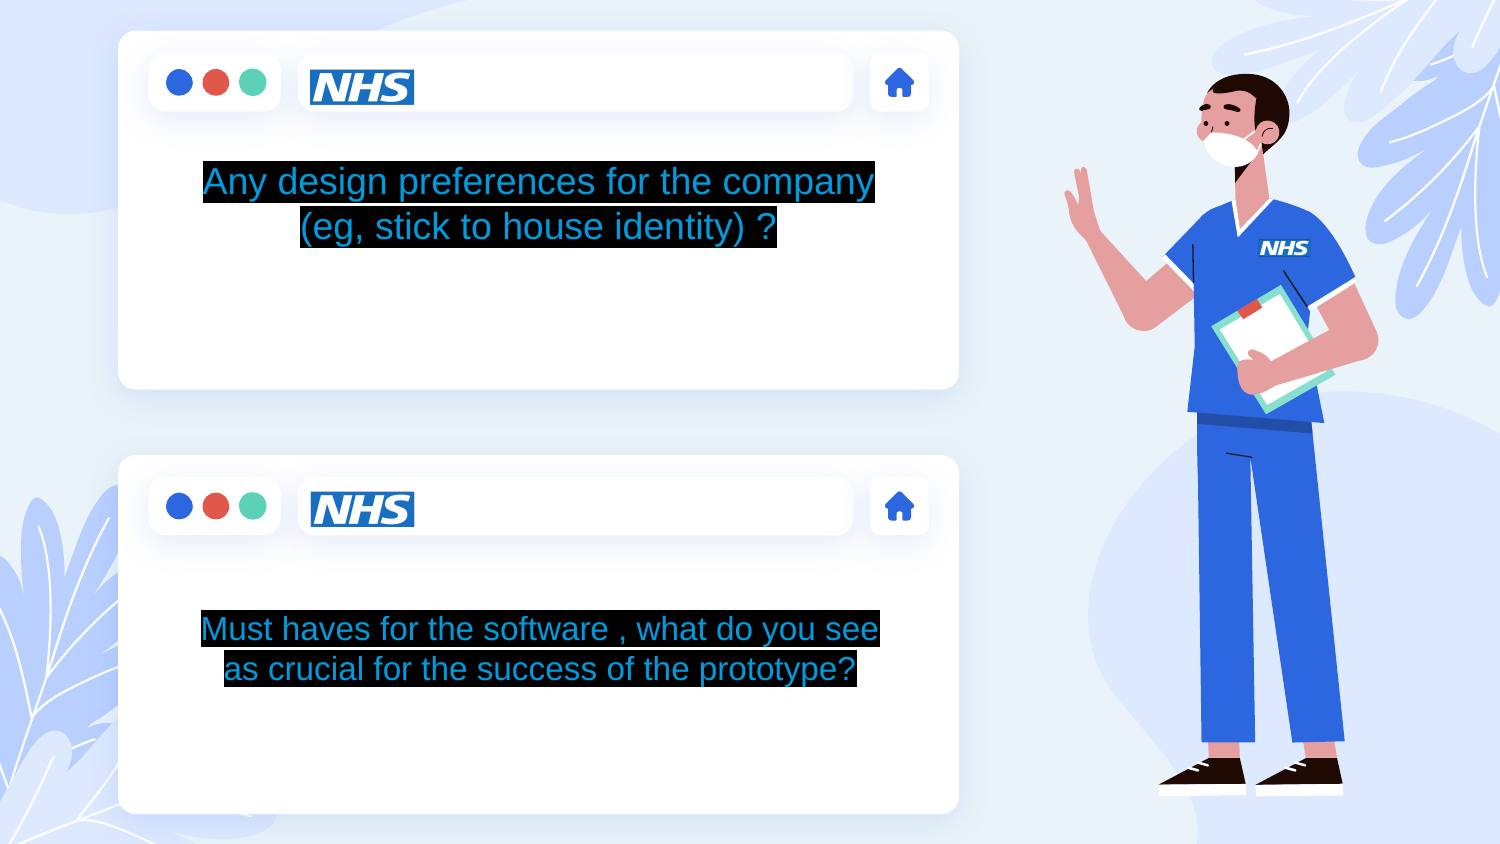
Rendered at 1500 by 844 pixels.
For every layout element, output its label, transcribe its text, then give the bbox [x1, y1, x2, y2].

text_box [1063, 73, 1382, 797]
picture [309, 491, 416, 527]
text_box [884, 491, 915, 521]
picture [1258, 238, 1311, 257]
subtitle Any design preferences for the company (eg, stick to house identity) ? [170, 142, 908, 360]
text_box [870, 53, 929, 112]
text_box [884, 67, 915, 97]
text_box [148, 52, 282, 112]
text_box [297, 476, 854, 536]
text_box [148, 476, 282, 536]
text_box [870, 476, 929, 536]
text_box [297, 52, 854, 112]
subtitle Must haves for the software , what do you see as crucial for the success of the prototype? [171, 591, 909, 725]
picture [309, 69, 415, 105]
